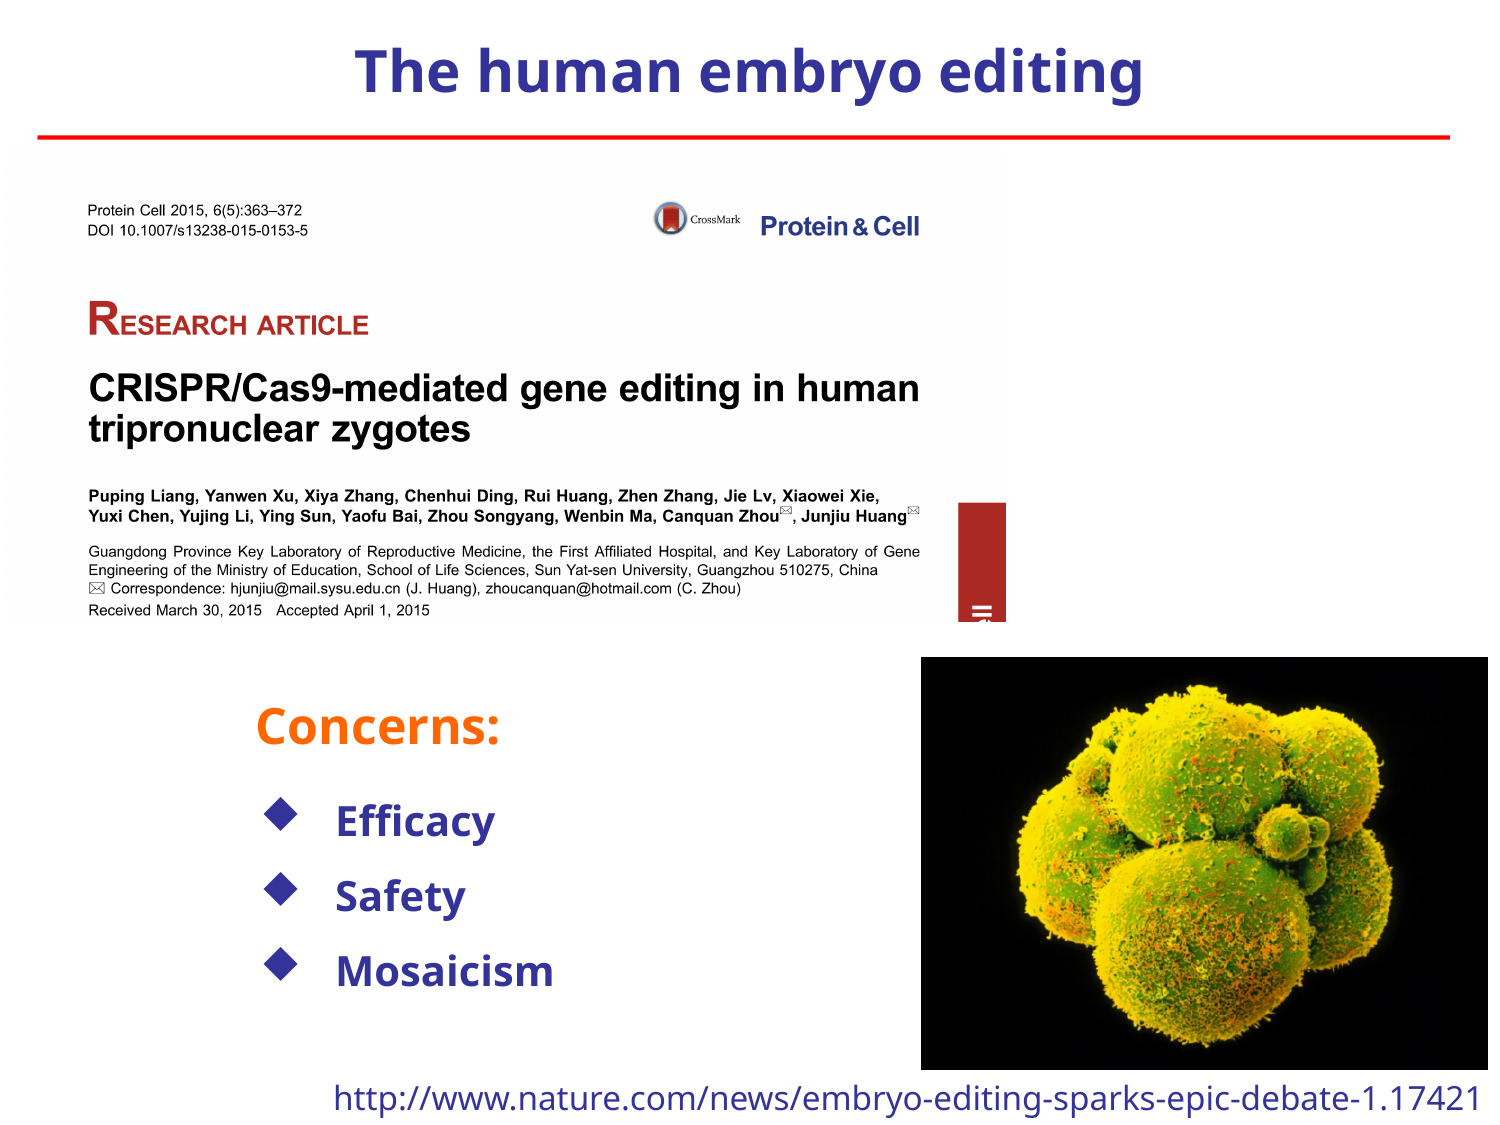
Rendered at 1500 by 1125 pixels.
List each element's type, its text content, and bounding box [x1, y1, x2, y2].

text_box The human embryo editing [0, 26, 1500, 112]
text_box Efficacy Safety Mosaicism [245, 787, 683, 1003]
picture [921, 657, 1488, 1070]
text_box http://www.nature.com/news/embryo-editing-sparks-epic-debate-1.17421 [50, 1069, 1500, 1125]
picture [3, 148, 1006, 623]
text_box Concerns: [241, 686, 516, 762]
